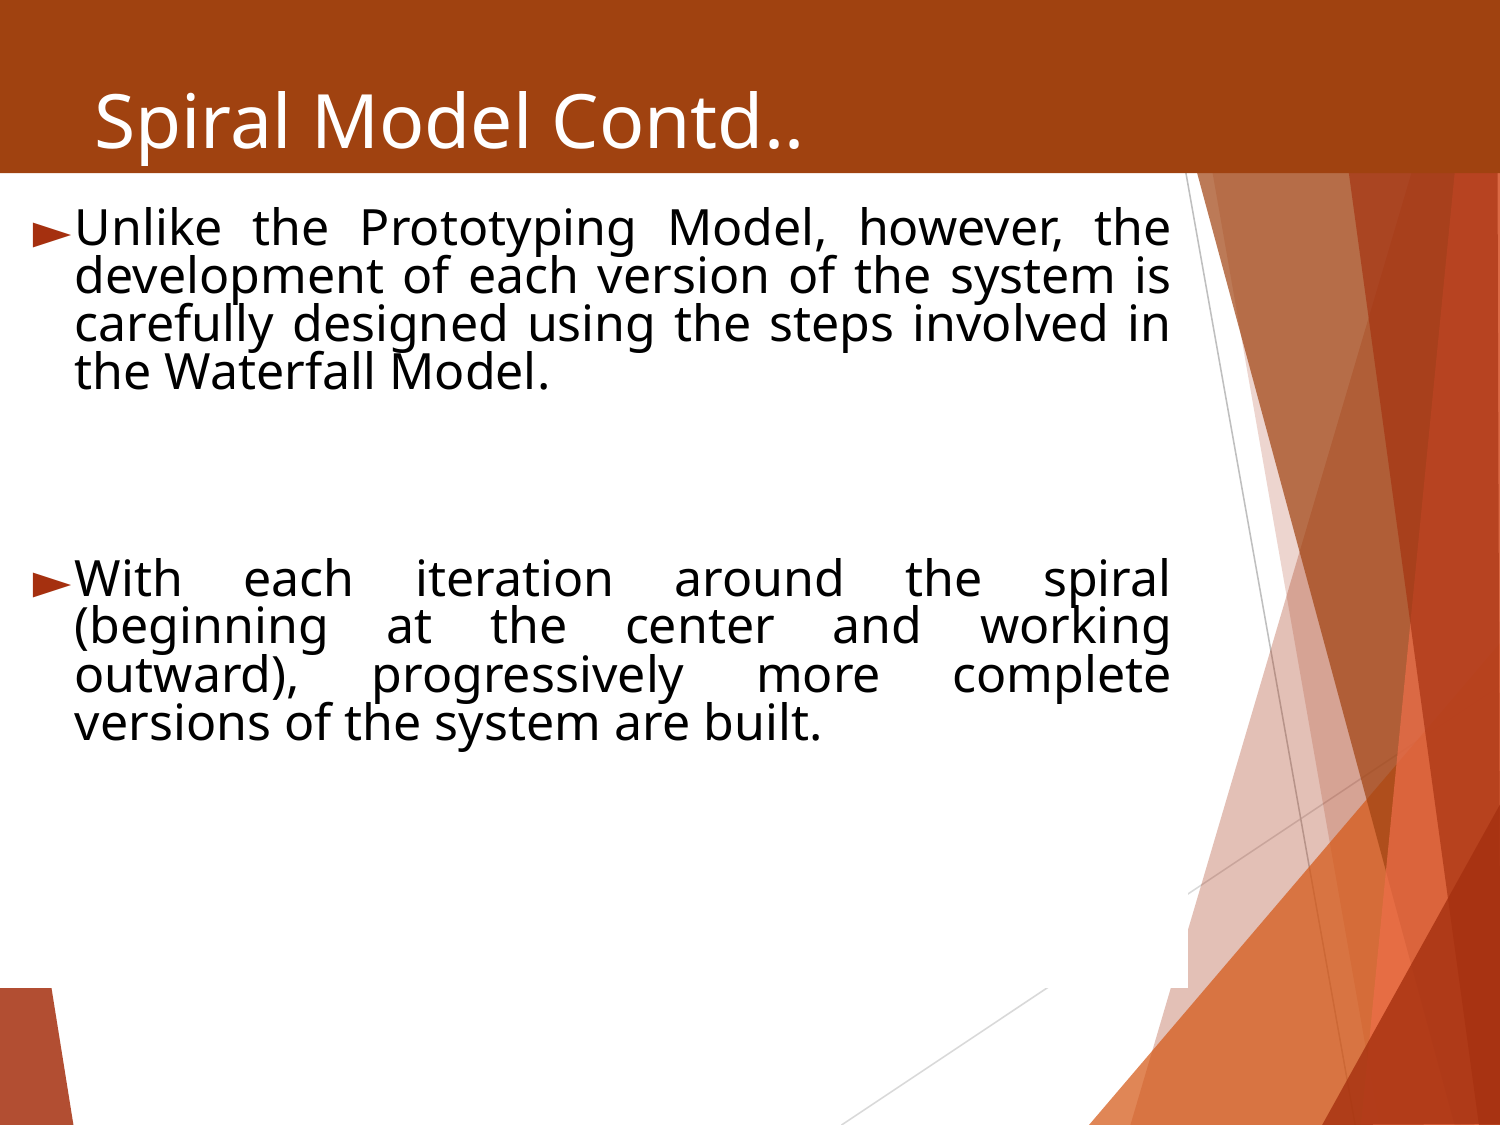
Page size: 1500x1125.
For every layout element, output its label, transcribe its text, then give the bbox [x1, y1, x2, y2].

list Unlike the Prototyping Model, however, the development of each version of the system is carefully designed using the steps involved in the Waterfall Model. With each iteration around the spiral (beginning at the center and working outward), progressively more complete versions of the system are built. [0, 200, 1188, 988]
title Spiral Model Contd.. [0, 0, 1500, 174]
